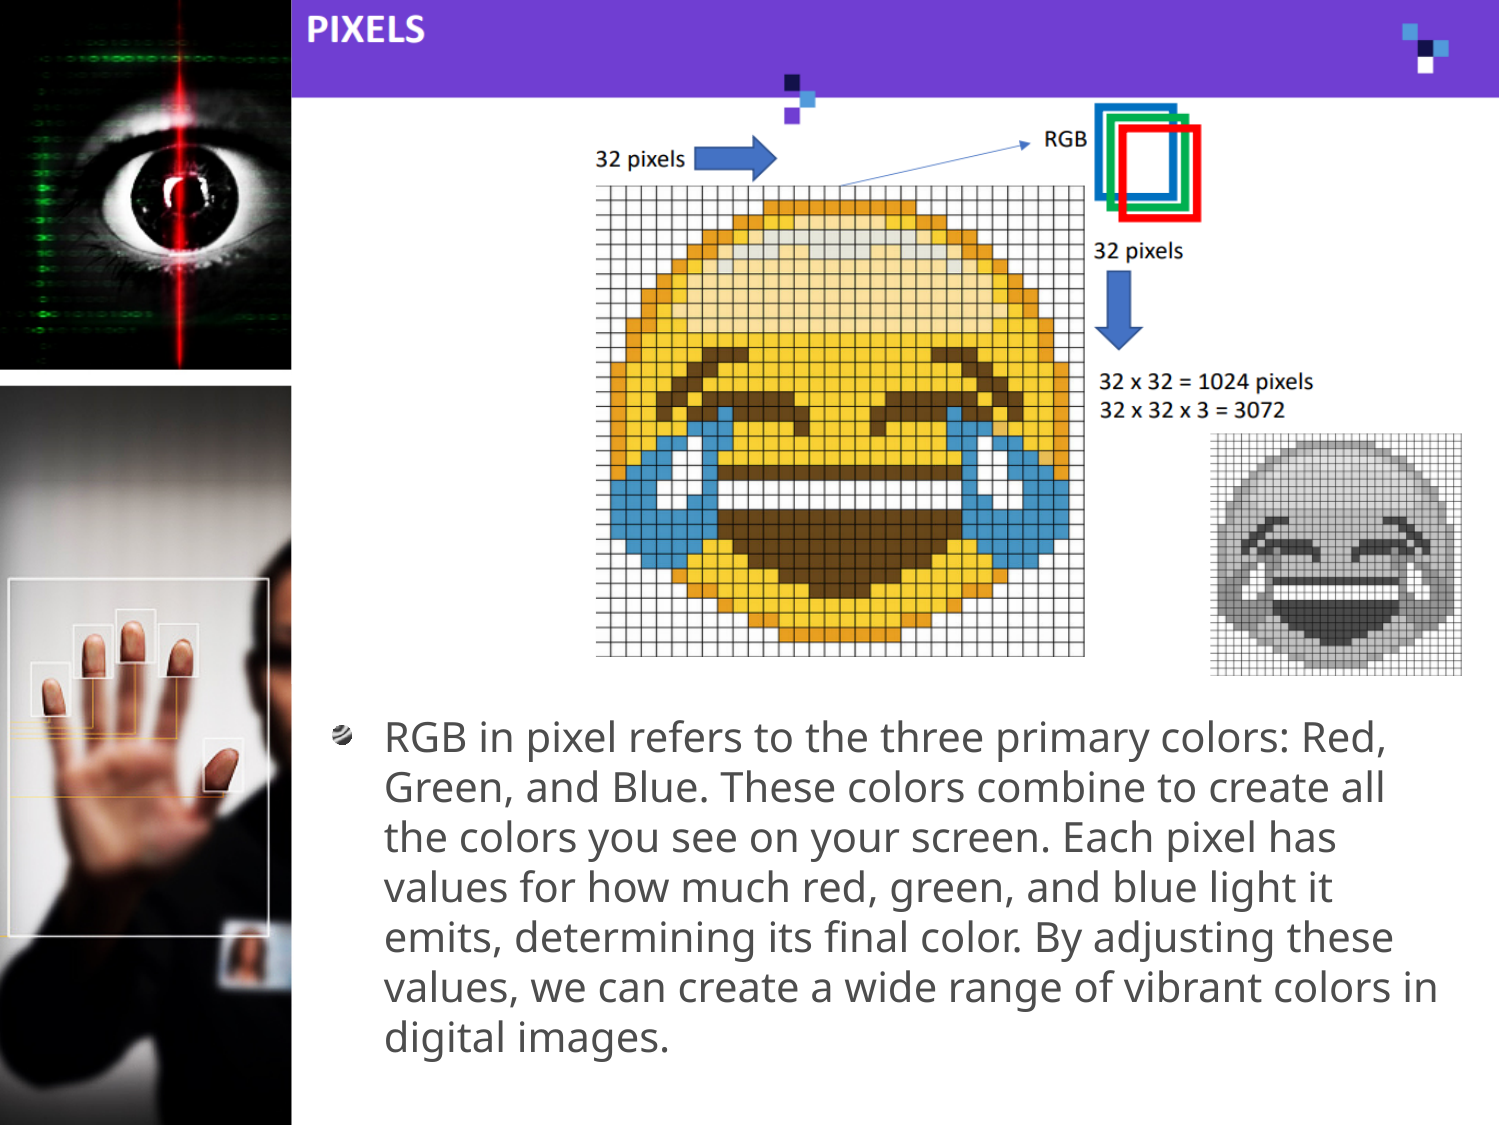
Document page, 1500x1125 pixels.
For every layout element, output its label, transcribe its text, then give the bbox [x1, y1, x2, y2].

text_box RGB in pixel refers to the three primary colors: Red, Green, and Blue. These colors combine to create all the colors you see on your screen. Each pixel has values for how much red, green, and blue light it emits, determining its final color. By adjusting these values, we can create a wide range of vibrant colors in digital images. [312, 702, 1471, 1095]
picture [0, 0, 1500, 1125]
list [291, 0, 1499, 684]
